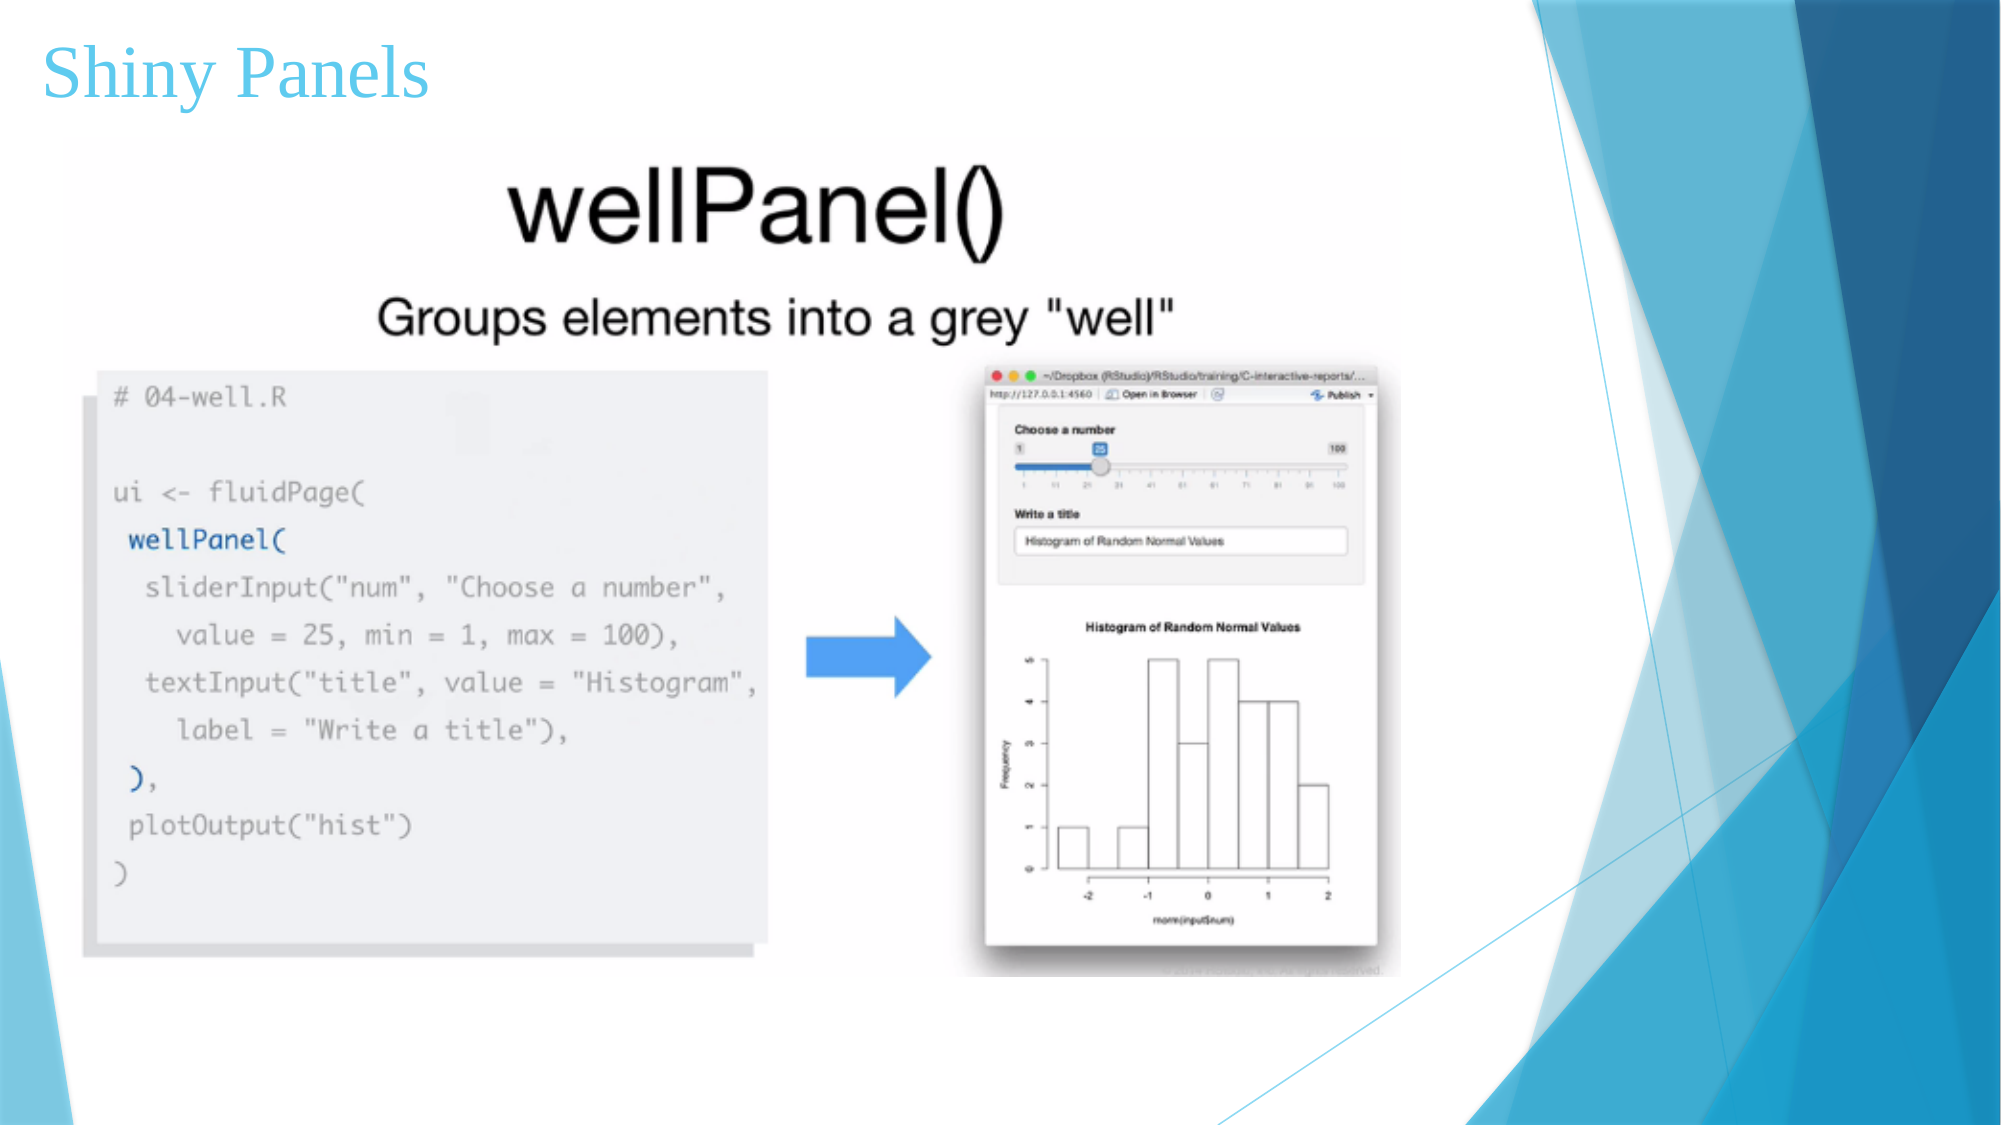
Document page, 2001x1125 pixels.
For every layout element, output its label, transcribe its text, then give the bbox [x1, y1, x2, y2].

title Shiny Panels [26, 15, 1437, 123]
picture [62, 137, 1401, 978]
